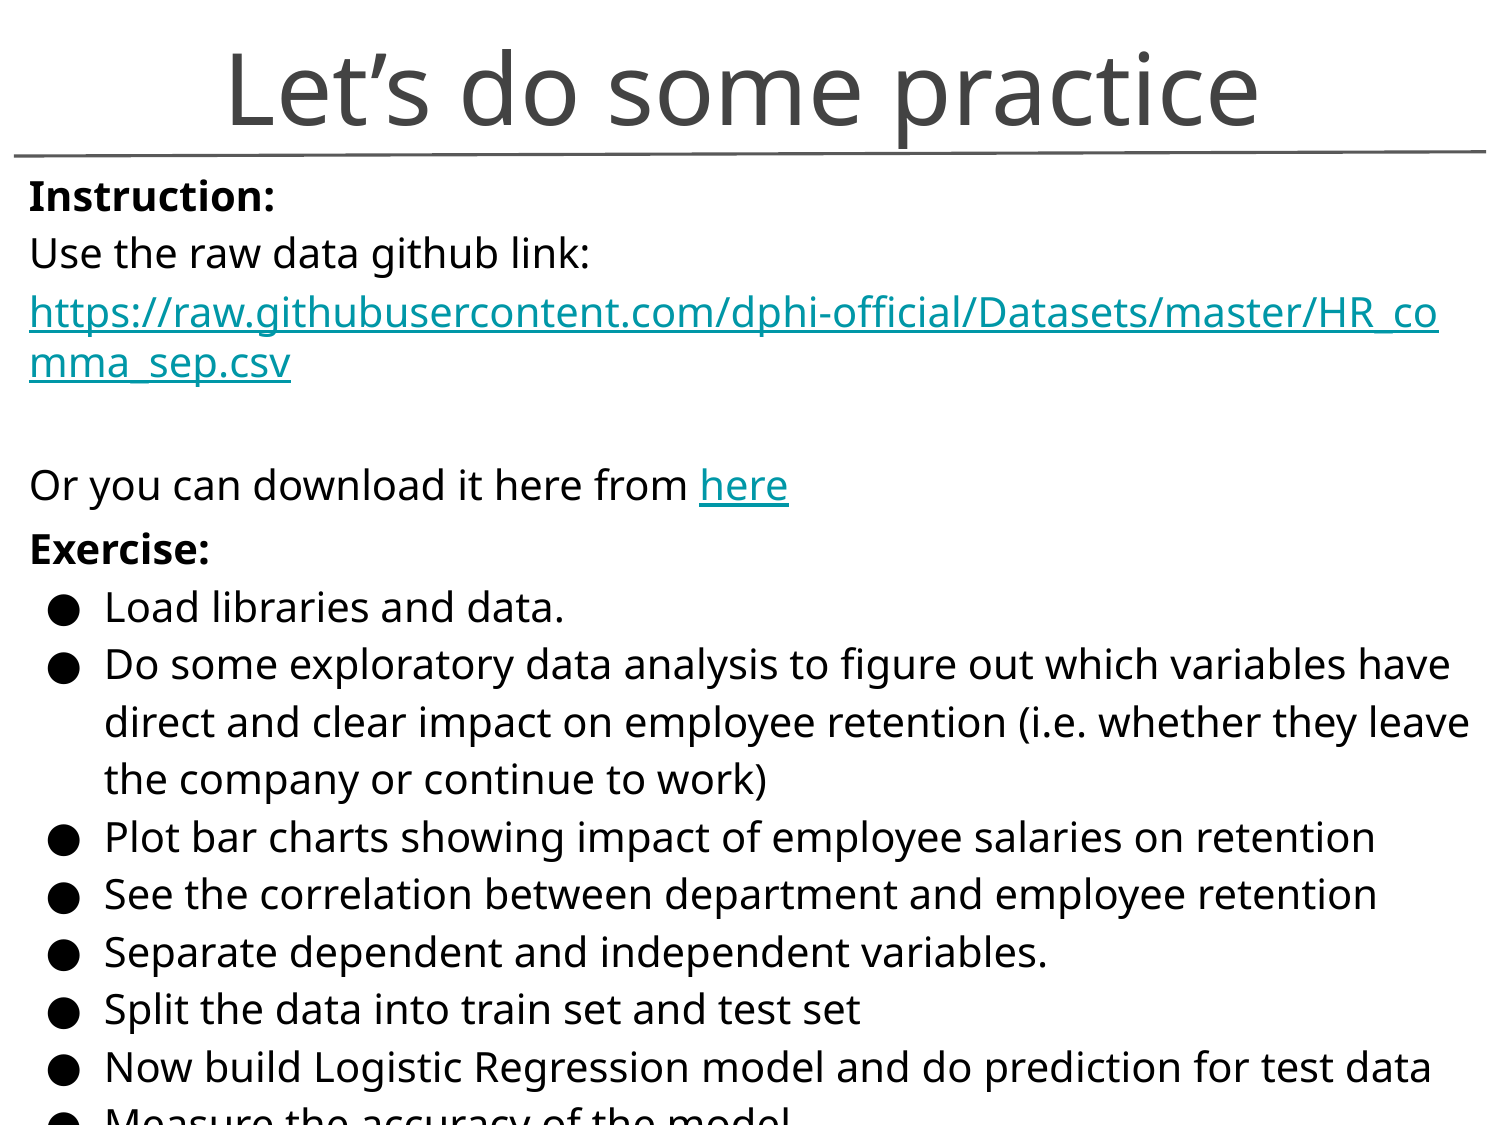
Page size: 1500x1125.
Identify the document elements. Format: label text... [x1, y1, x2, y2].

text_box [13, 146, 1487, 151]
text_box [13, 151, 1487, 157]
text_box Let’s do some practice [195, 27, 1292, 146]
text_box Instruction: Use the raw data github link: https://raw.githubusercontent.com/dphi-official/Datasets/master/HR_comma_sep.csv Or you can download it here from here Exercise: Load libraries and data. Do some exploratory data analysis to figure out which variables have direct and clear impact on employee retention (i.e. whether they leave the company or continue to work) Plot bar charts showing impact of employee salaries on retention See the correlation between department and employee retention Separate dependent and independent variables. Split the data into train set and test set Now build Logistic Regression model and do prediction for test data Measure the accuracy of the model [13, 163, 1487, 1125]
